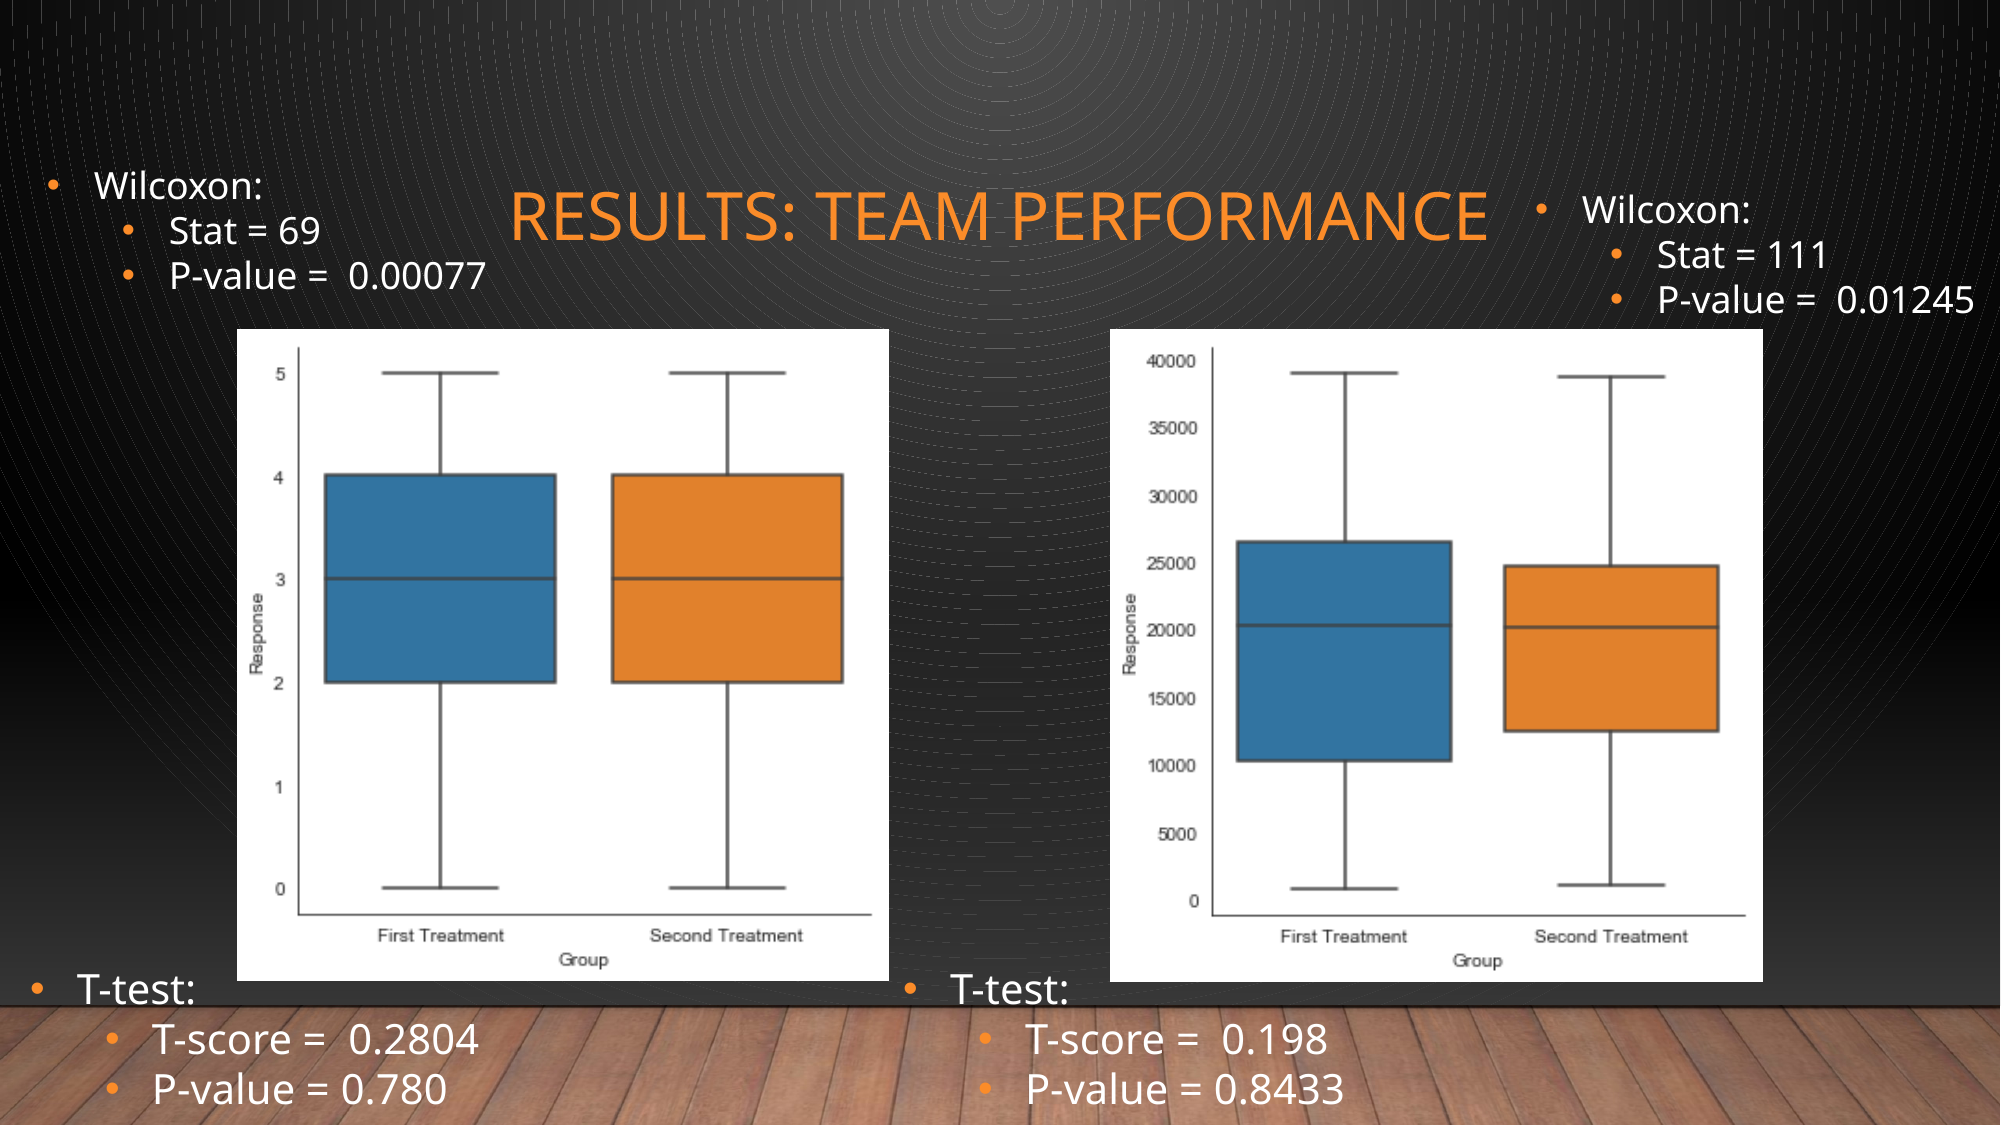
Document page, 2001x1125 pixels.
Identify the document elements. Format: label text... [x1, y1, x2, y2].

text_box T-test: T-score = 0.198 P-value = 0.8433 [888, 955, 1372, 1121]
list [237, 329, 889, 981]
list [1110, 329, 1763, 982]
text_box Wilcoxon: Stat = 69 P-value = 0.00077 [32, 154, 556, 305]
title Results: Team Performance [237, 132, 1763, 306]
text_box Wilcoxon: Stat = 111 P-value = 0.01245 [1520, 178, 2000, 329]
text_box T-test: T-score = 0.2804 P-value = 0.780 [15, 955, 499, 1121]
picture [0, 1005, 2000, 1125]
